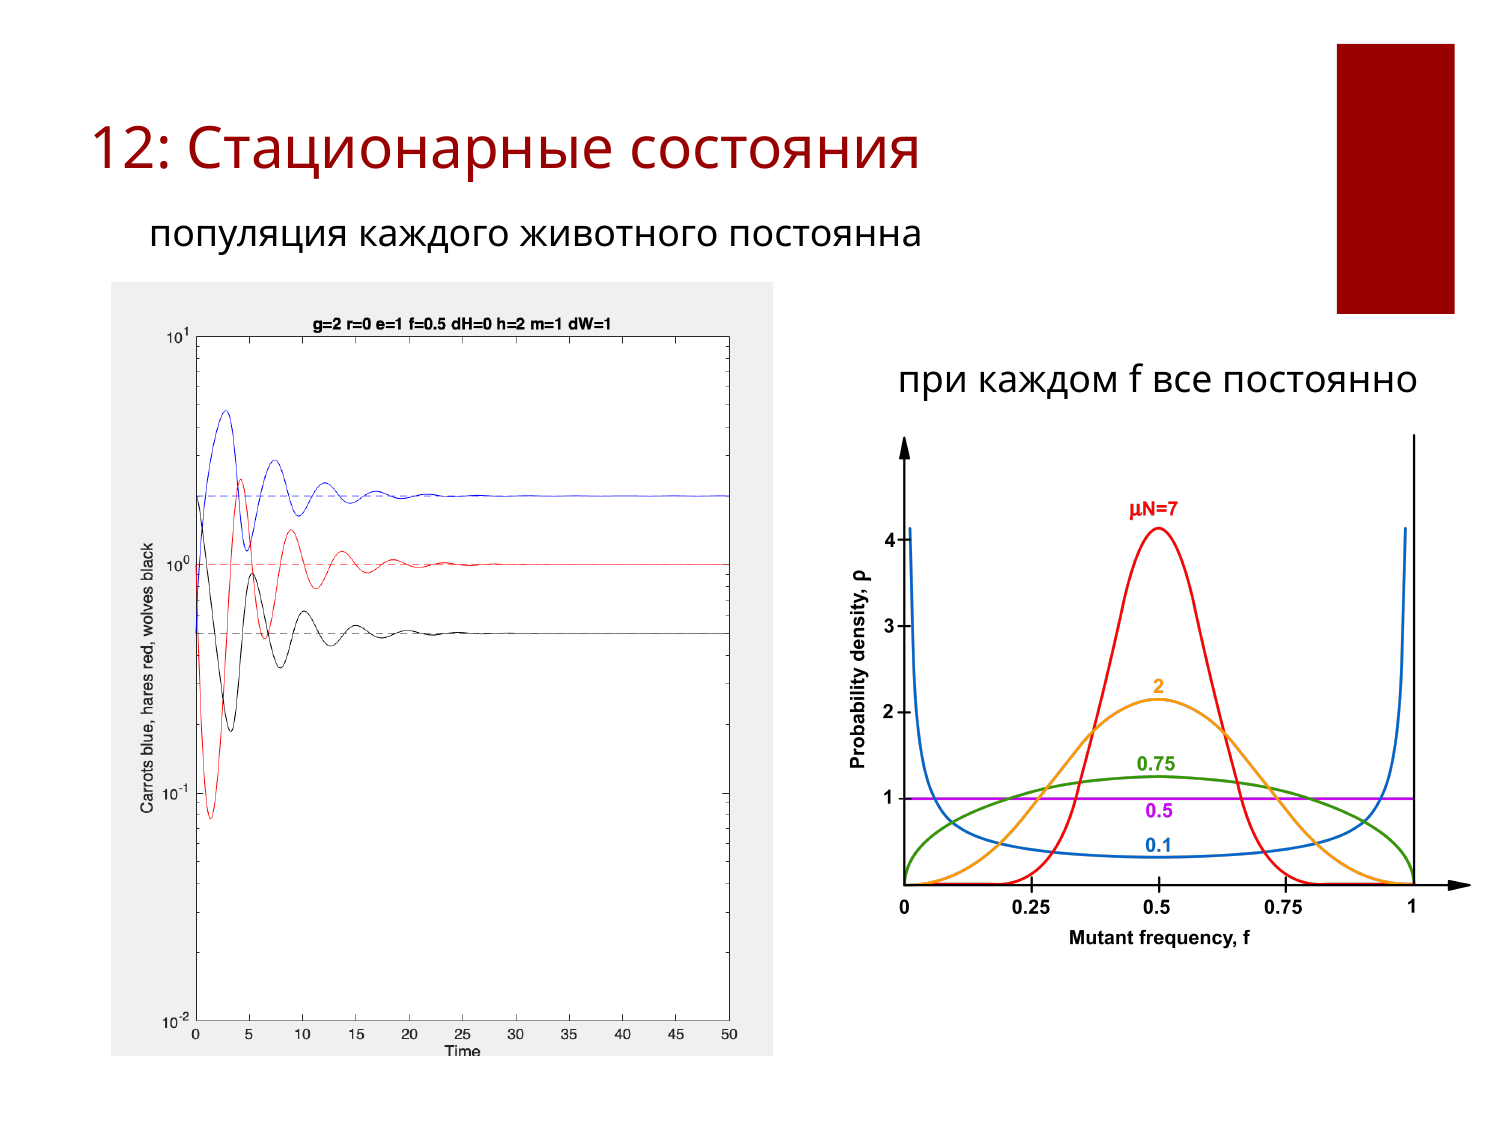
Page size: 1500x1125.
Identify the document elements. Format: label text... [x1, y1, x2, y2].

picture [110, 281, 774, 1057]
text_box при каждом f все постоянно [882, 347, 1434, 408]
title 12: Стационарные состояния [74, 0, 1143, 188]
picture [839, 428, 1477, 950]
text_box популяция каждого животного постоянна [133, 201, 939, 262]
